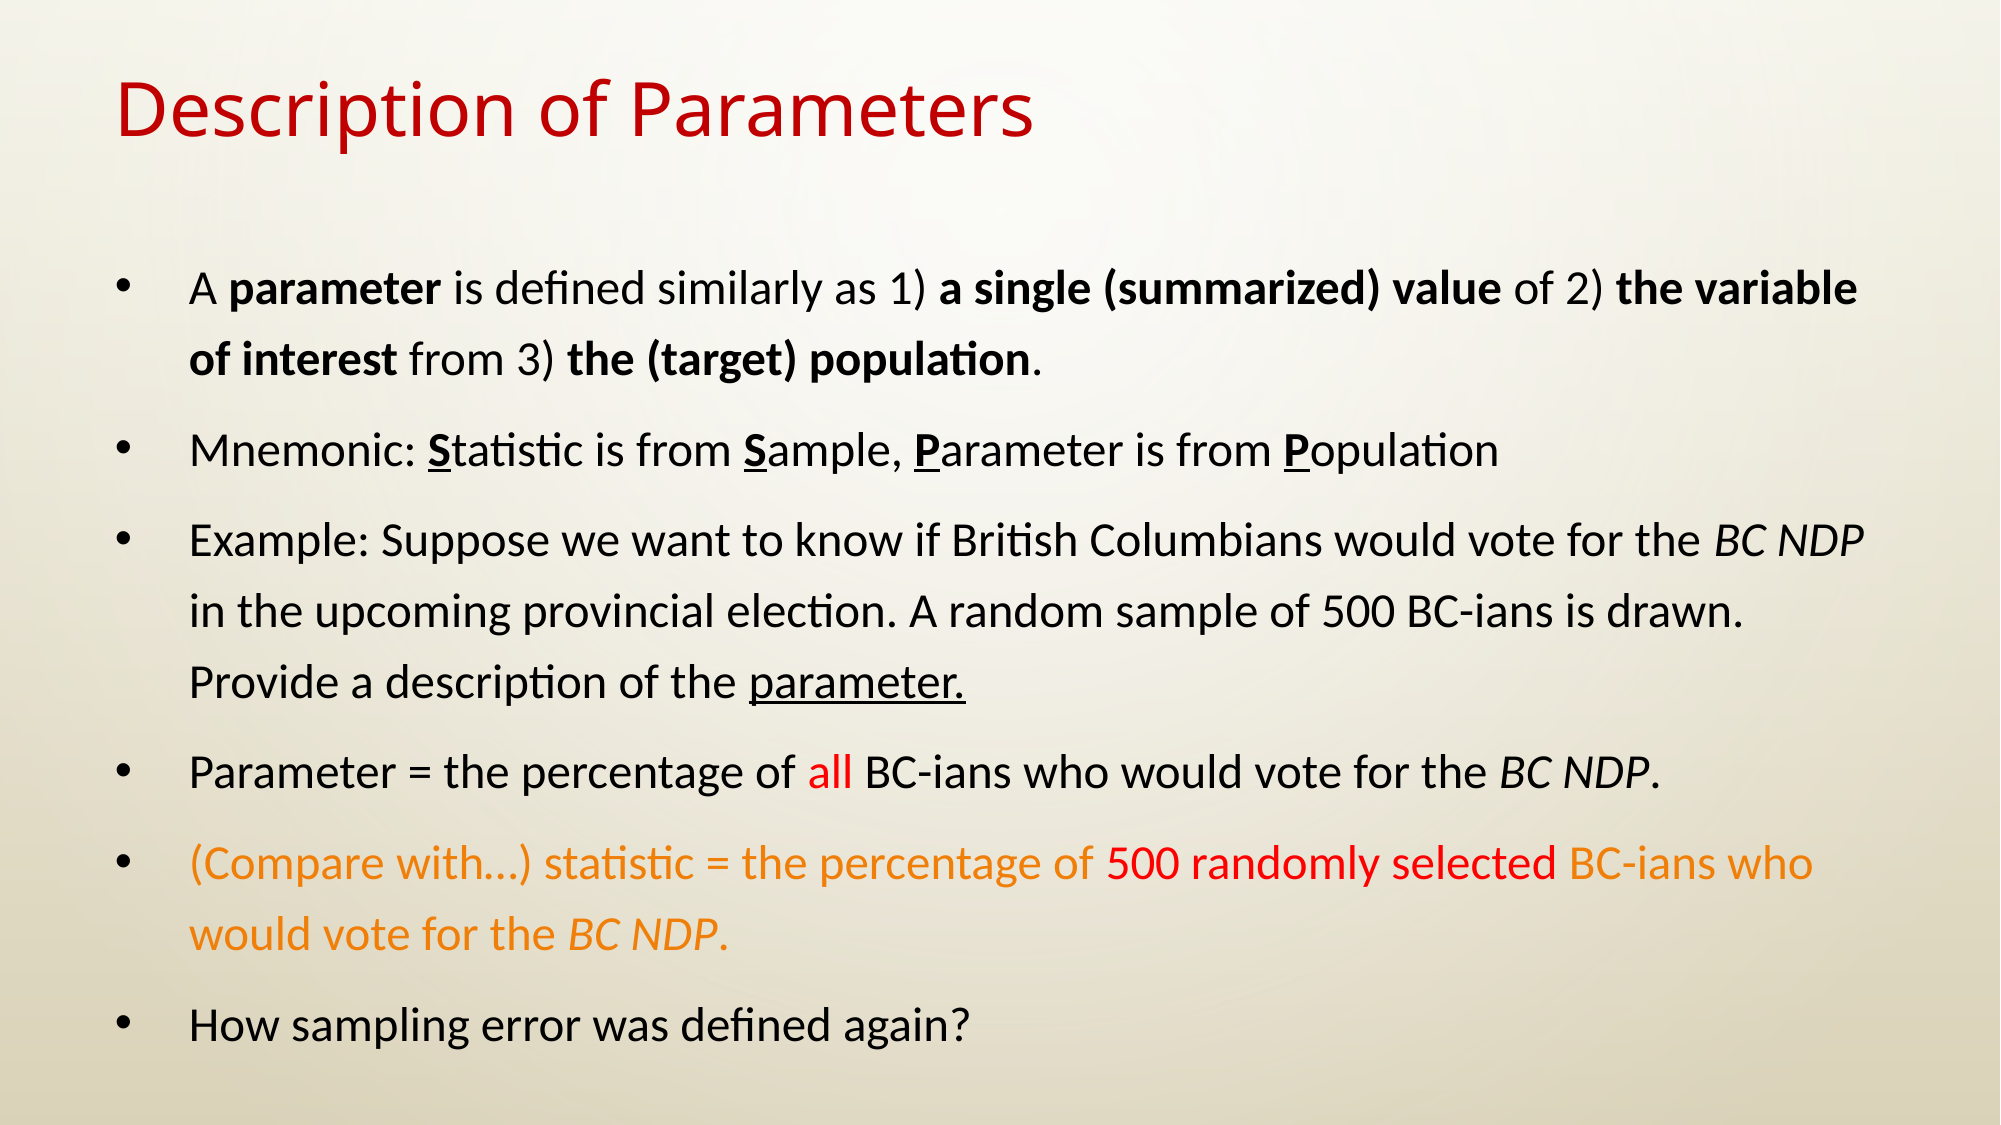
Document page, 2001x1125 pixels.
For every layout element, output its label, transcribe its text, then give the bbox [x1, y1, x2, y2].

title Description of Parameters [99, 64, 1900, 215]
list A parameter is defined similarly as 1) a single (summarized) value of 2) the variable of interest from 3) the (target) population. Mnemonic: Statistic is from Sample, Parameter is from Population Example: Suppose we want to know if British Columbians would vote for the BC NDP in the upcoming provincial election. A random sample of 500 BC-ians is drawn. Provide a description of the parameter. Parameter = the percentage of all BC-ians who would vote for the BC NDP. (Compare with…) statistic = the percentage of 500 randomly selected BC-ians who would vote for the BC NDP. How sampling error was defined again? [99, 236, 1900, 1062]
